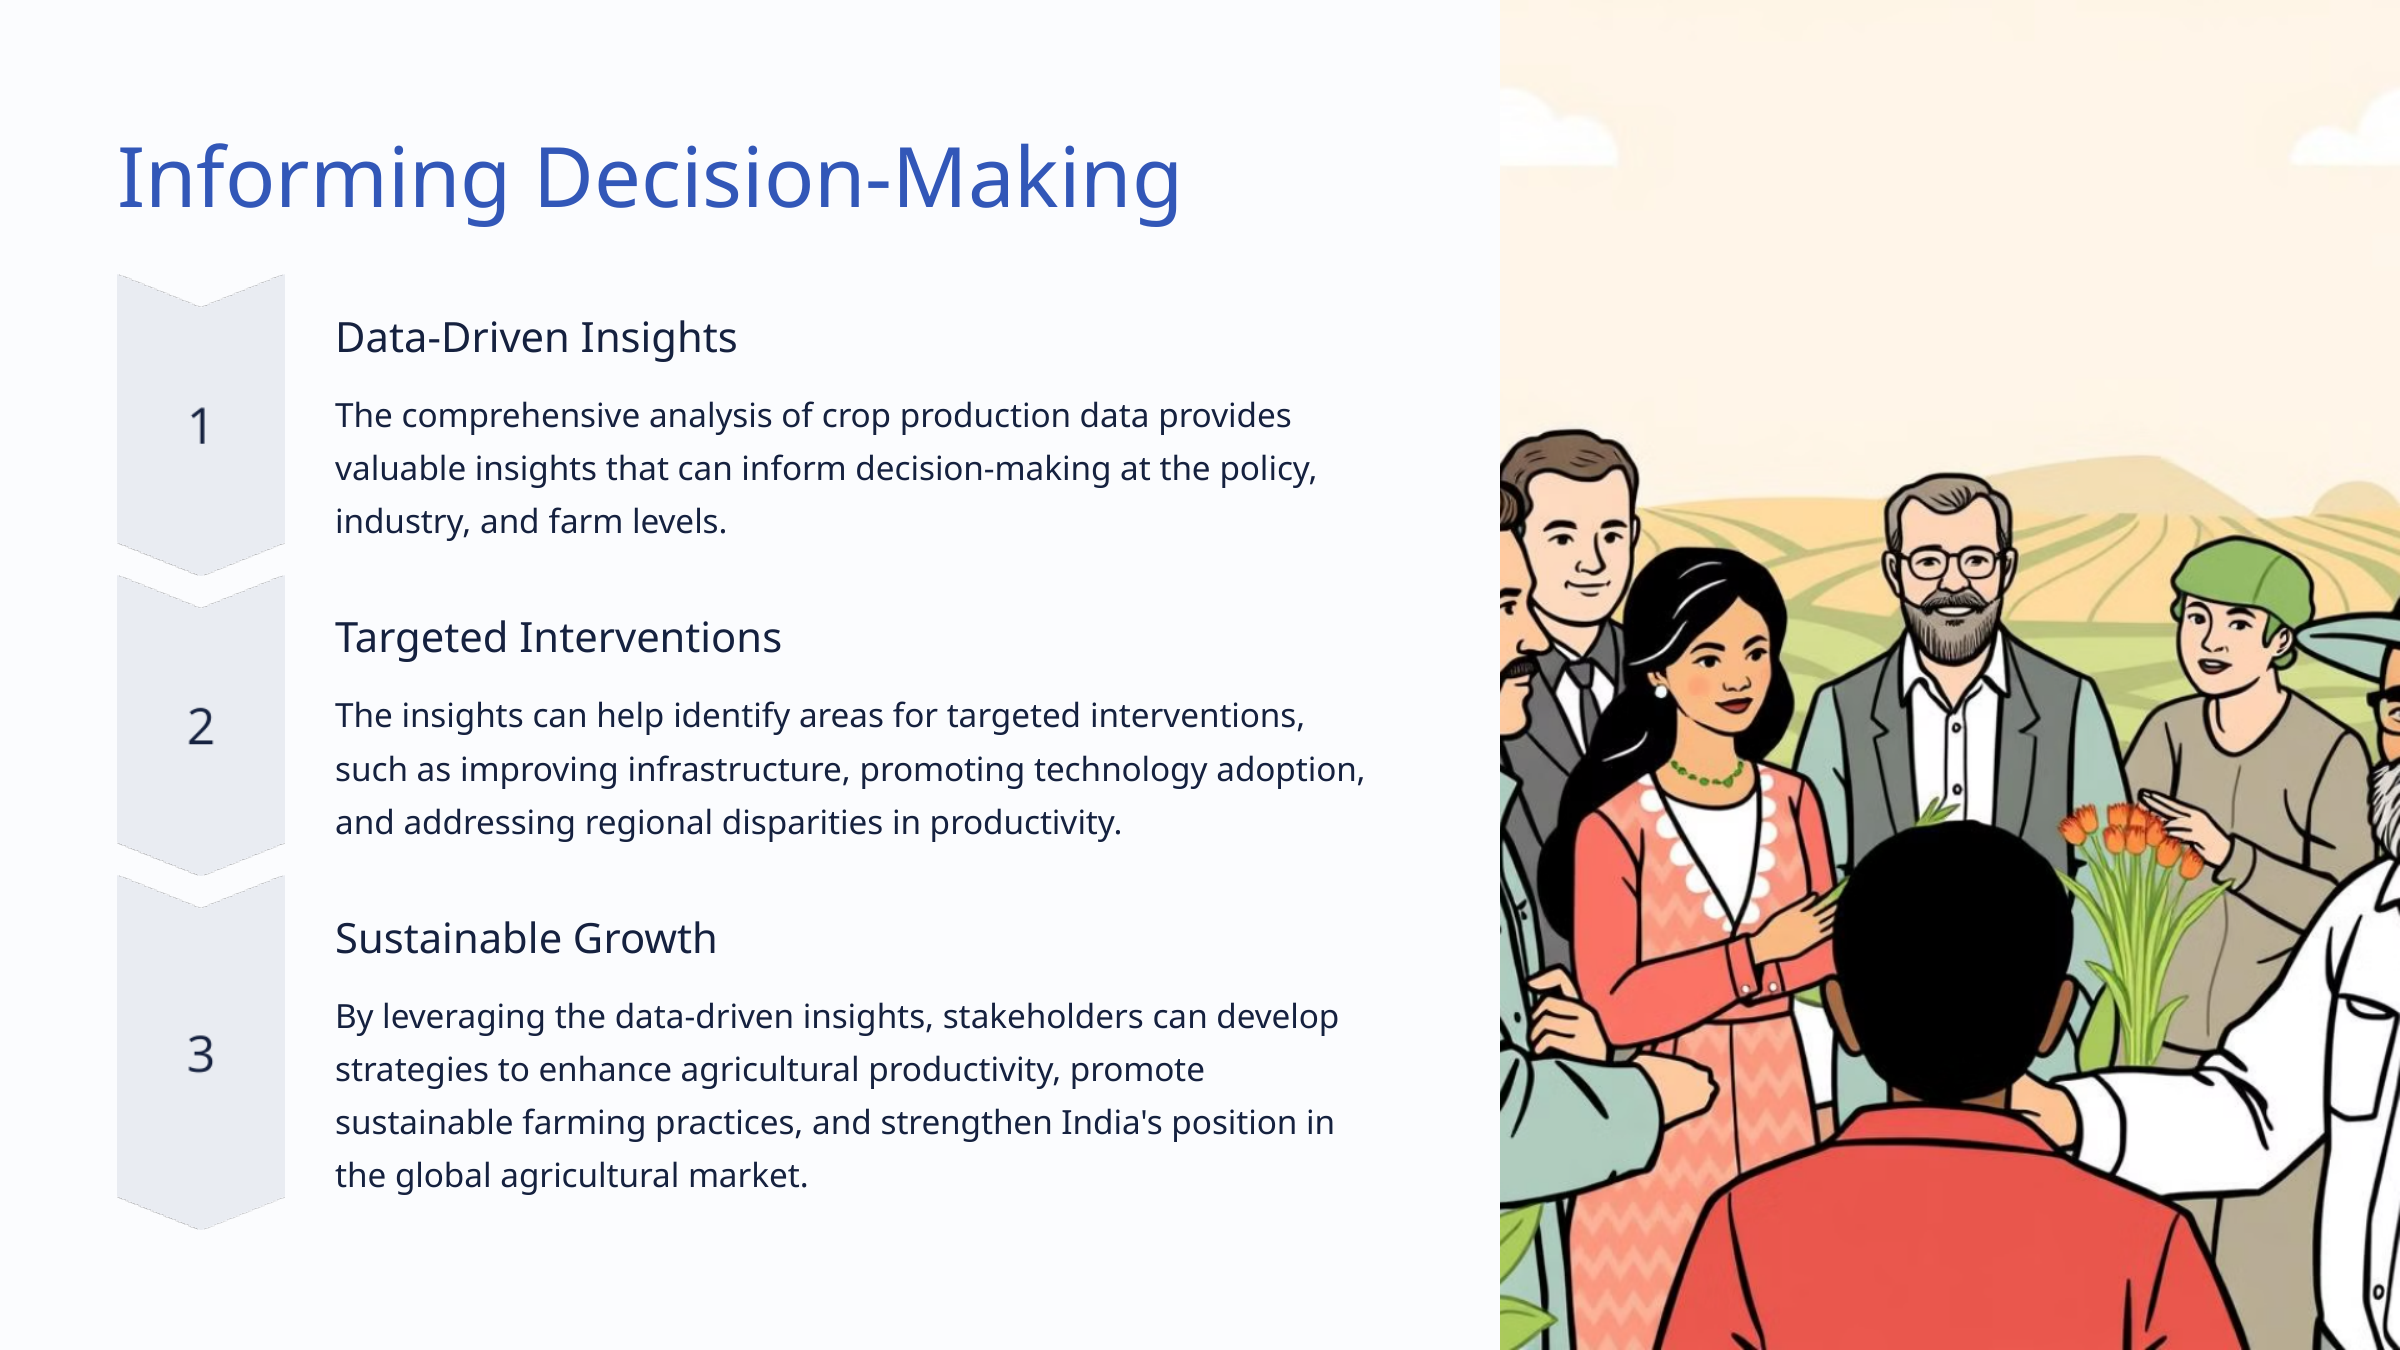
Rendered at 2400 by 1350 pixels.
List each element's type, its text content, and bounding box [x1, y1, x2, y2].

text_box By leveraging the data-driven insights, stakeholders can develop strategies to enhance agricultural productivity, promote sustainable farming practices, and strengthen India's position in the global agricultural market. [335, 981, 1383, 1197]
text_box Targeted Interventions [335, 608, 787, 662]
picture [1499, 0, 2400, 1350]
text_box Data-Driven Insights [335, 308, 755, 361]
picture [117, 274, 285, 1230]
text_box The comprehensive analysis of crop production data provides valuable insights that can inform decision-making at the policy, industry, and farm levels. [335, 380, 1383, 542]
text_box Informing Decision-Making [117, 119, 1223, 225]
text_box Sustainable Growth [335, 909, 755, 962]
text_box The insights can help identify areas for targeted interventions, such as improving infrastructure, promoting technology adoption, and addressing regional disparities in productivity. [335, 681, 1383, 843]
